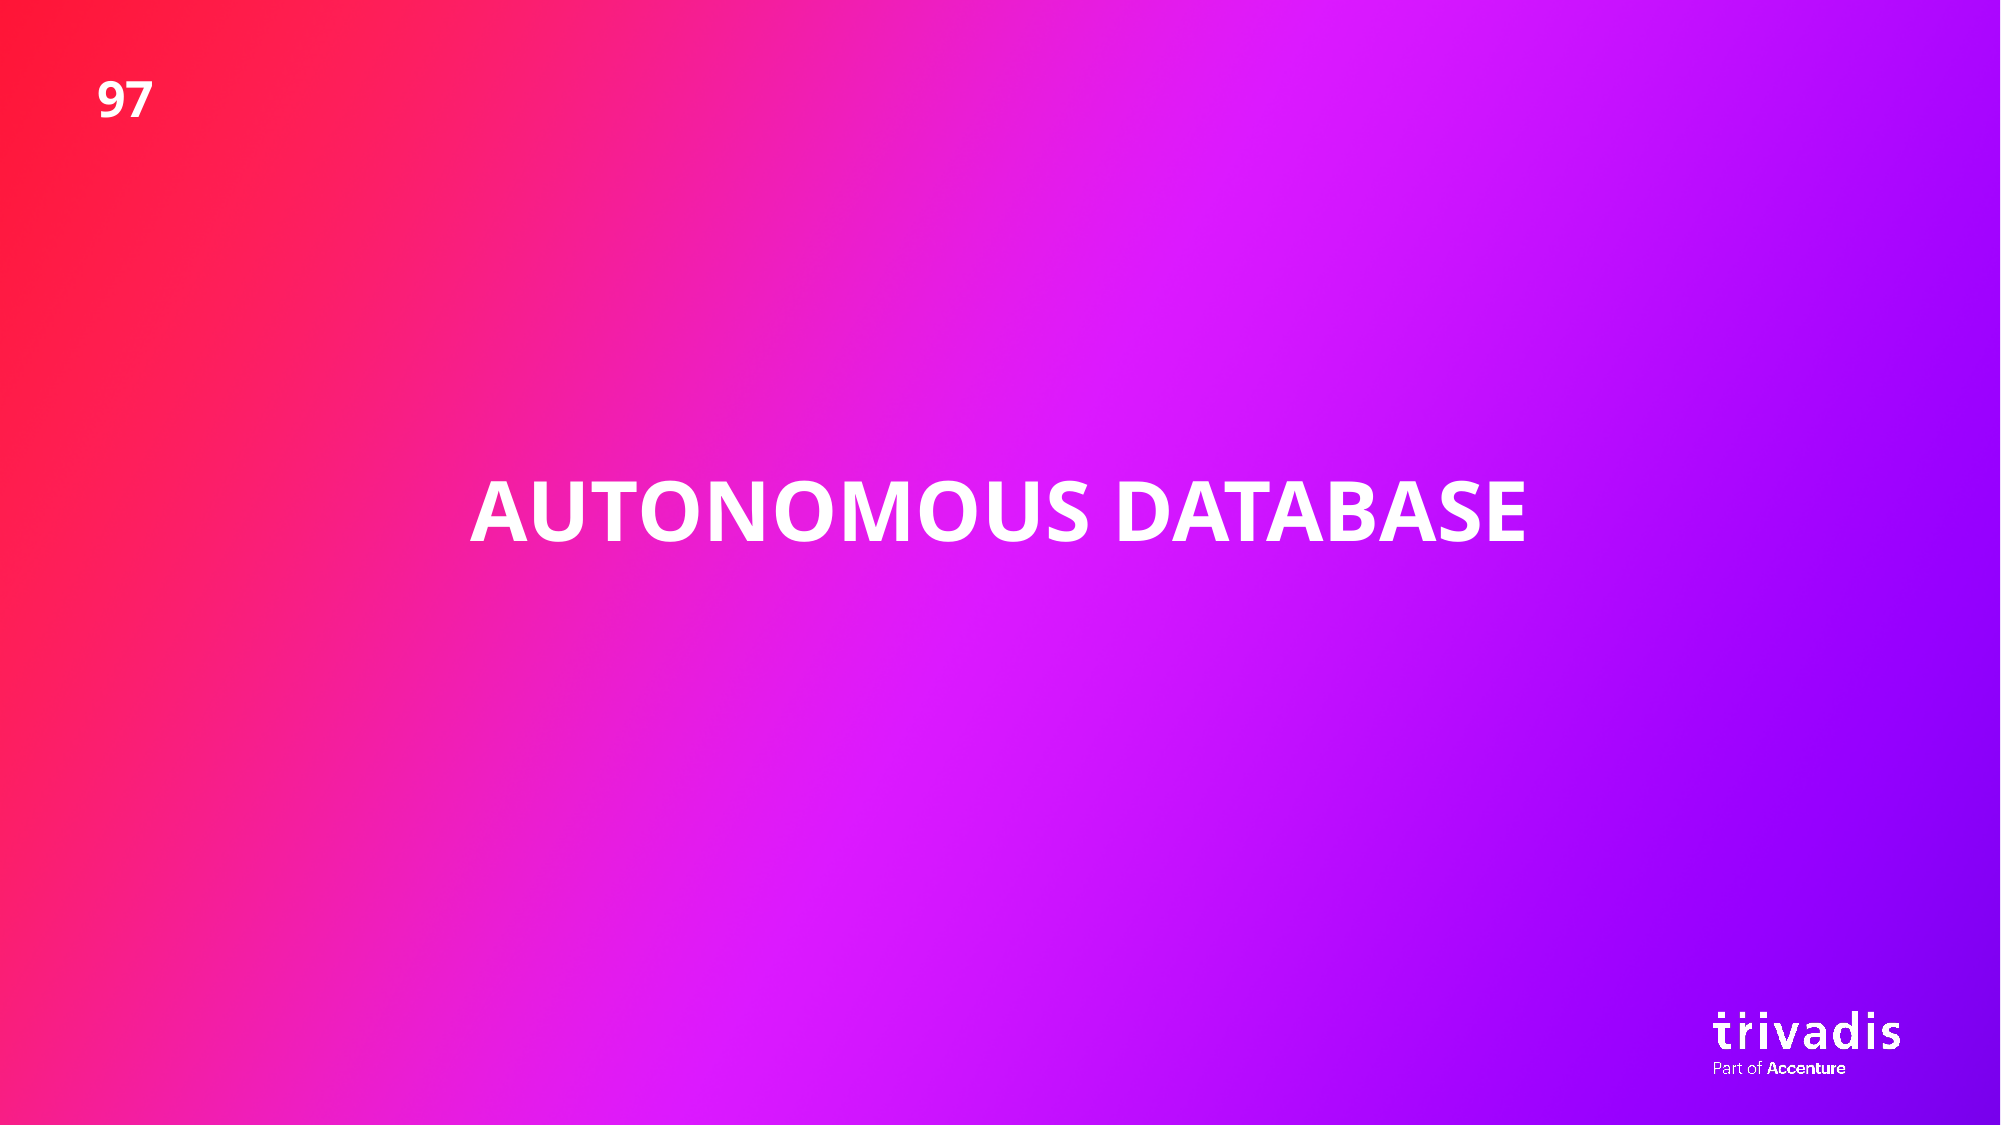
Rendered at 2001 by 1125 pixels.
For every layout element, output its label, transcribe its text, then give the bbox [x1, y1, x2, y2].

picture [0, 0, 2001, 1125]
title Autonomous database [150, 462, 1850, 686]
